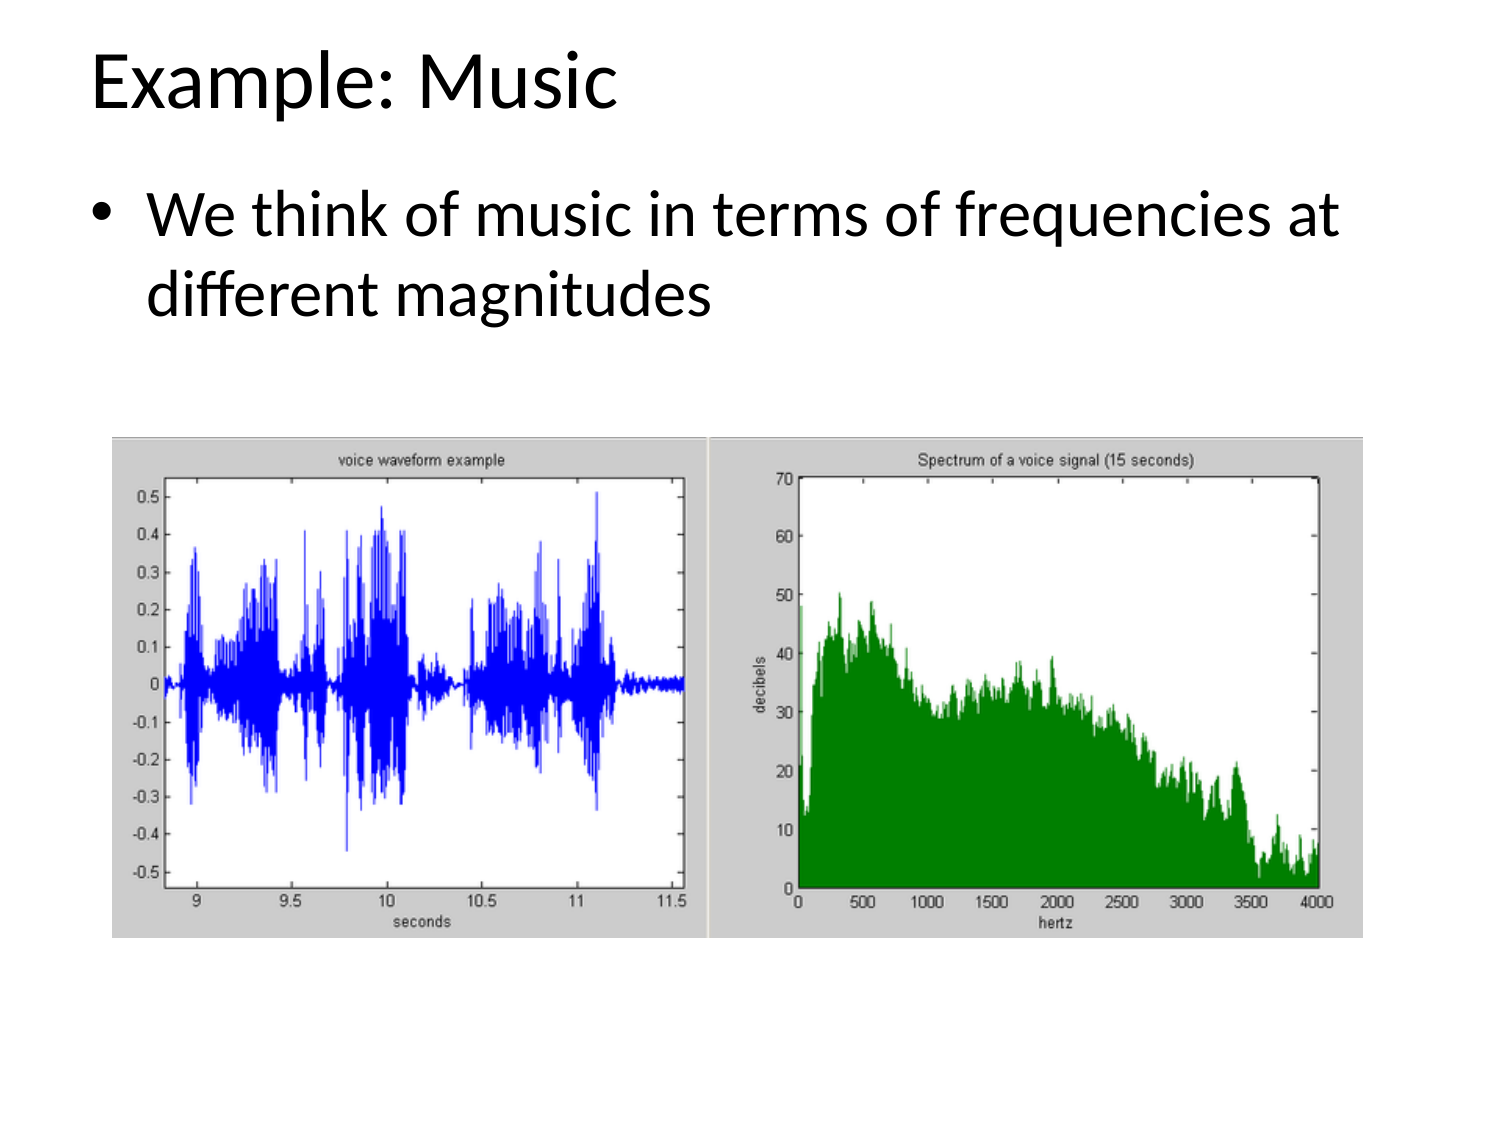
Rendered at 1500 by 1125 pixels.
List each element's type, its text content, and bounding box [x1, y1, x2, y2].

title Example: Music [74, 0, 1426, 151]
list We think of music in terms of frequencies at different magnitudes [74, 162, 1426, 1006]
picture [112, 437, 1363, 938]
